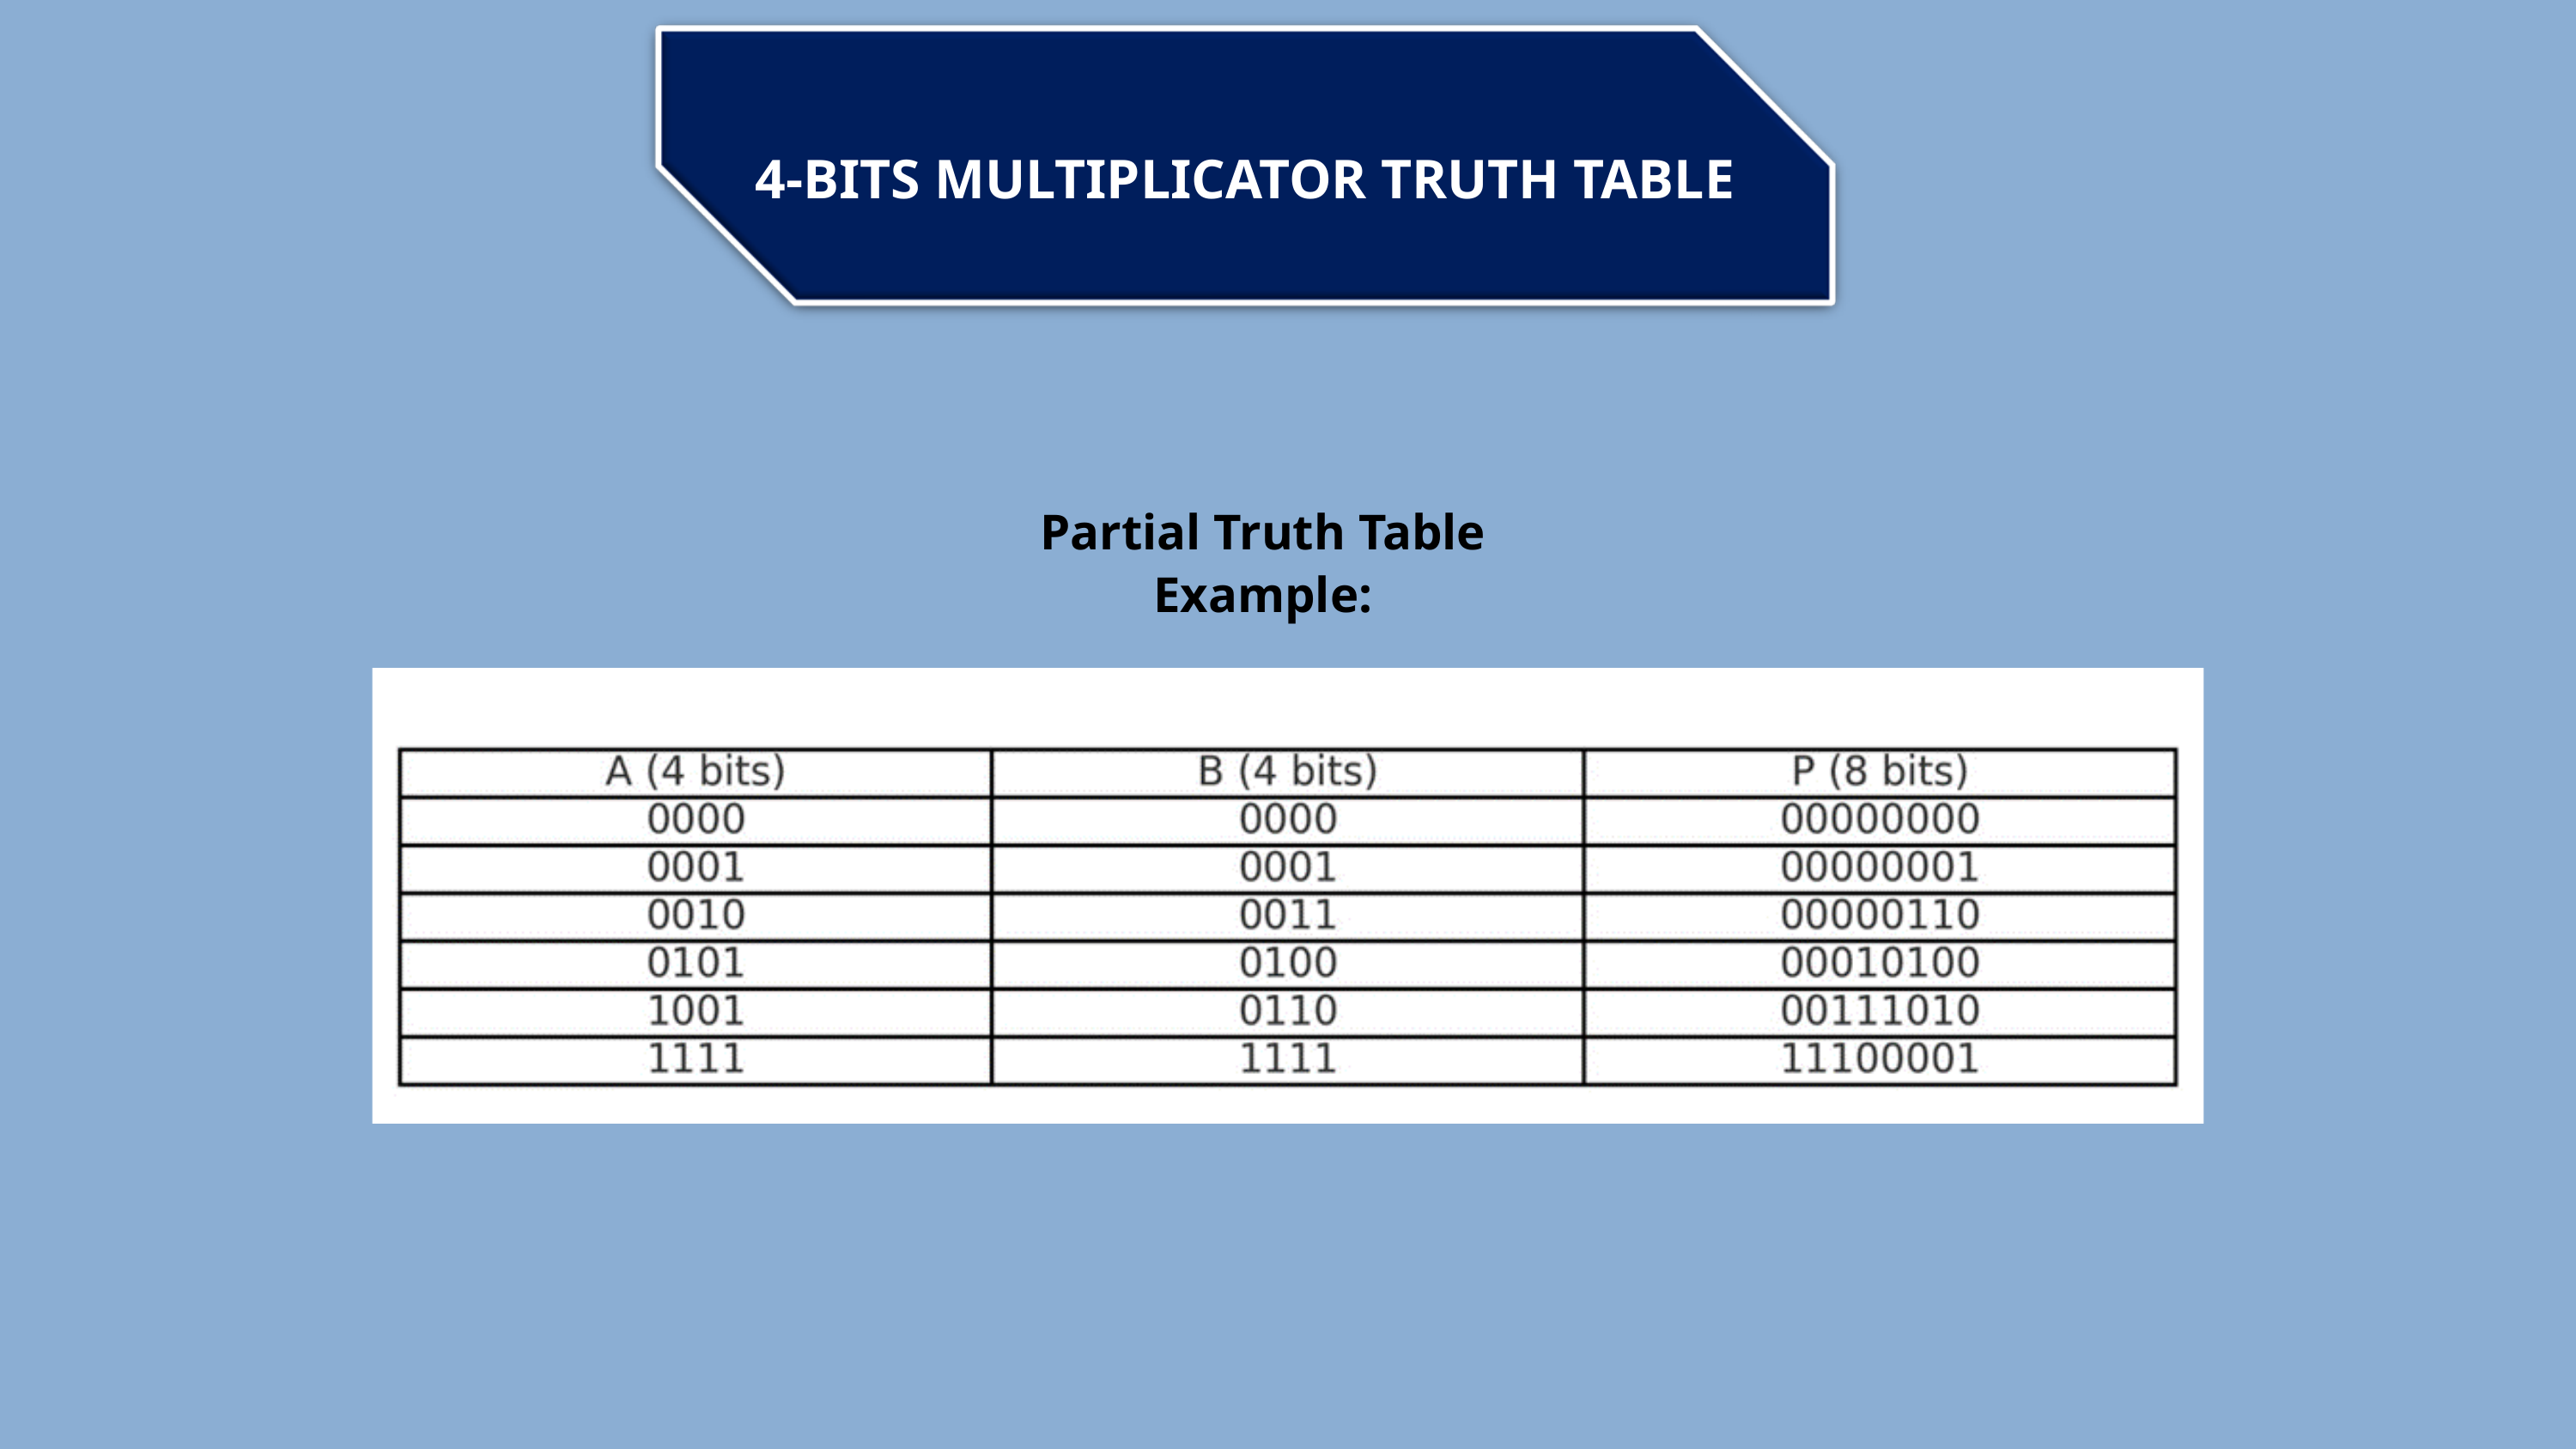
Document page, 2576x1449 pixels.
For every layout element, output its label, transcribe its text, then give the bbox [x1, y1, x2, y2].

text_box Partial Truth Table Example: [929, 496, 1597, 622]
text_box [372, 668, 2204, 1125]
text_box 4-BITS MULTIPLICATOR TRUTH TABLE [732, 144, 1759, 209]
text_box [639, 11, 1852, 342]
